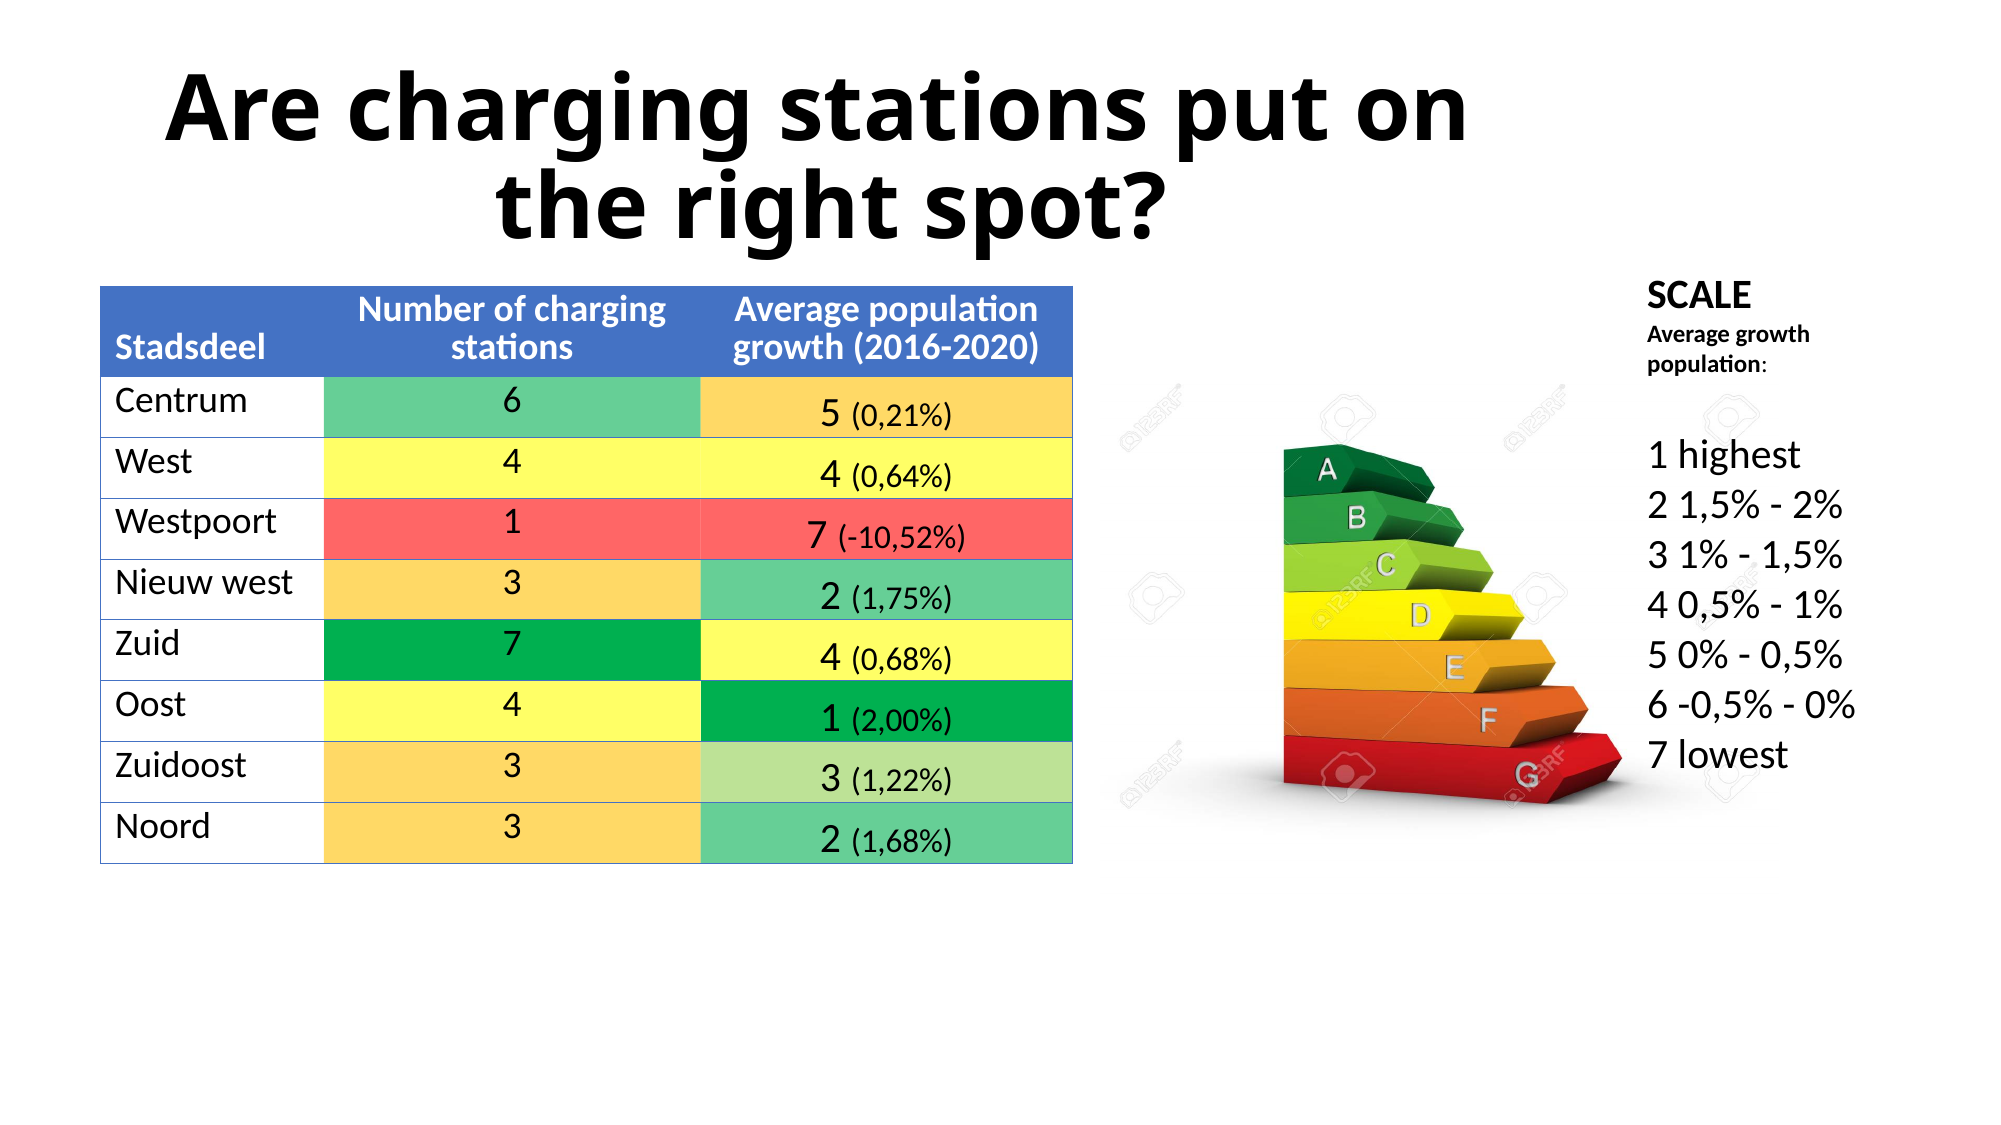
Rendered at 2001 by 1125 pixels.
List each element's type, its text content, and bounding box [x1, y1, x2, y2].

table_cell Centrum [101, 377, 324, 437]
table_cell 4 (0,64%) [701, 438, 1072, 498]
table_cell 4 [324, 681, 701, 741]
table_cell 3 [324, 803, 701, 863]
table_cell Zuid [101, 620, 324, 680]
title Are charging stations put on the right spot? [0, 51, 1694, 269]
table_cell 3 [324, 560, 701, 619]
table_cell 4 (0,68%) [701, 620, 1072, 680]
table_header Number of charging stations [324, 287, 701, 376]
table_cell Zuidoost [101, 742, 324, 802]
picture [1100, 368, 1779, 894]
table_cell 7 (-10,52%) [701, 499, 1072, 559]
table_cell Westpoort [101, 499, 324, 559]
table_cell 7 [324, 620, 701, 680]
table_header Stadsdeel [101, 287, 324, 376]
table_cell 3 (1,22%) [701, 742, 1072, 802]
table_cell Nieuw west [101, 560, 324, 619]
table_cell 2 (1,75%) [701, 560, 1072, 619]
table_cell Oost [101, 681, 324, 741]
table_cell 5 (0,21%) [701, 377, 1072, 437]
table_cell 3 [324, 742, 701, 802]
table_cell Noord [101, 803, 324, 863]
table_cell 2 (1,68%) [701, 803, 1072, 863]
table_cell 4 [324, 438, 701, 498]
table_cell 1 [324, 499, 701, 559]
table_cell 6 [324, 377, 701, 437]
text_box SCALE Average growth population: 1 highest 2 1,5% - 2% 3 1% - 1,5% 4 0,5% - 1% 5 0% - 0,5% 6 -0,5% - 0% 7 lowest [1632, 259, 1886, 785]
table_cell 1 (2,00%) [701, 681, 1072, 741]
table_cell West [101, 438, 324, 498]
table_header Average population growth (2016-2020) [701, 287, 1072, 376]
